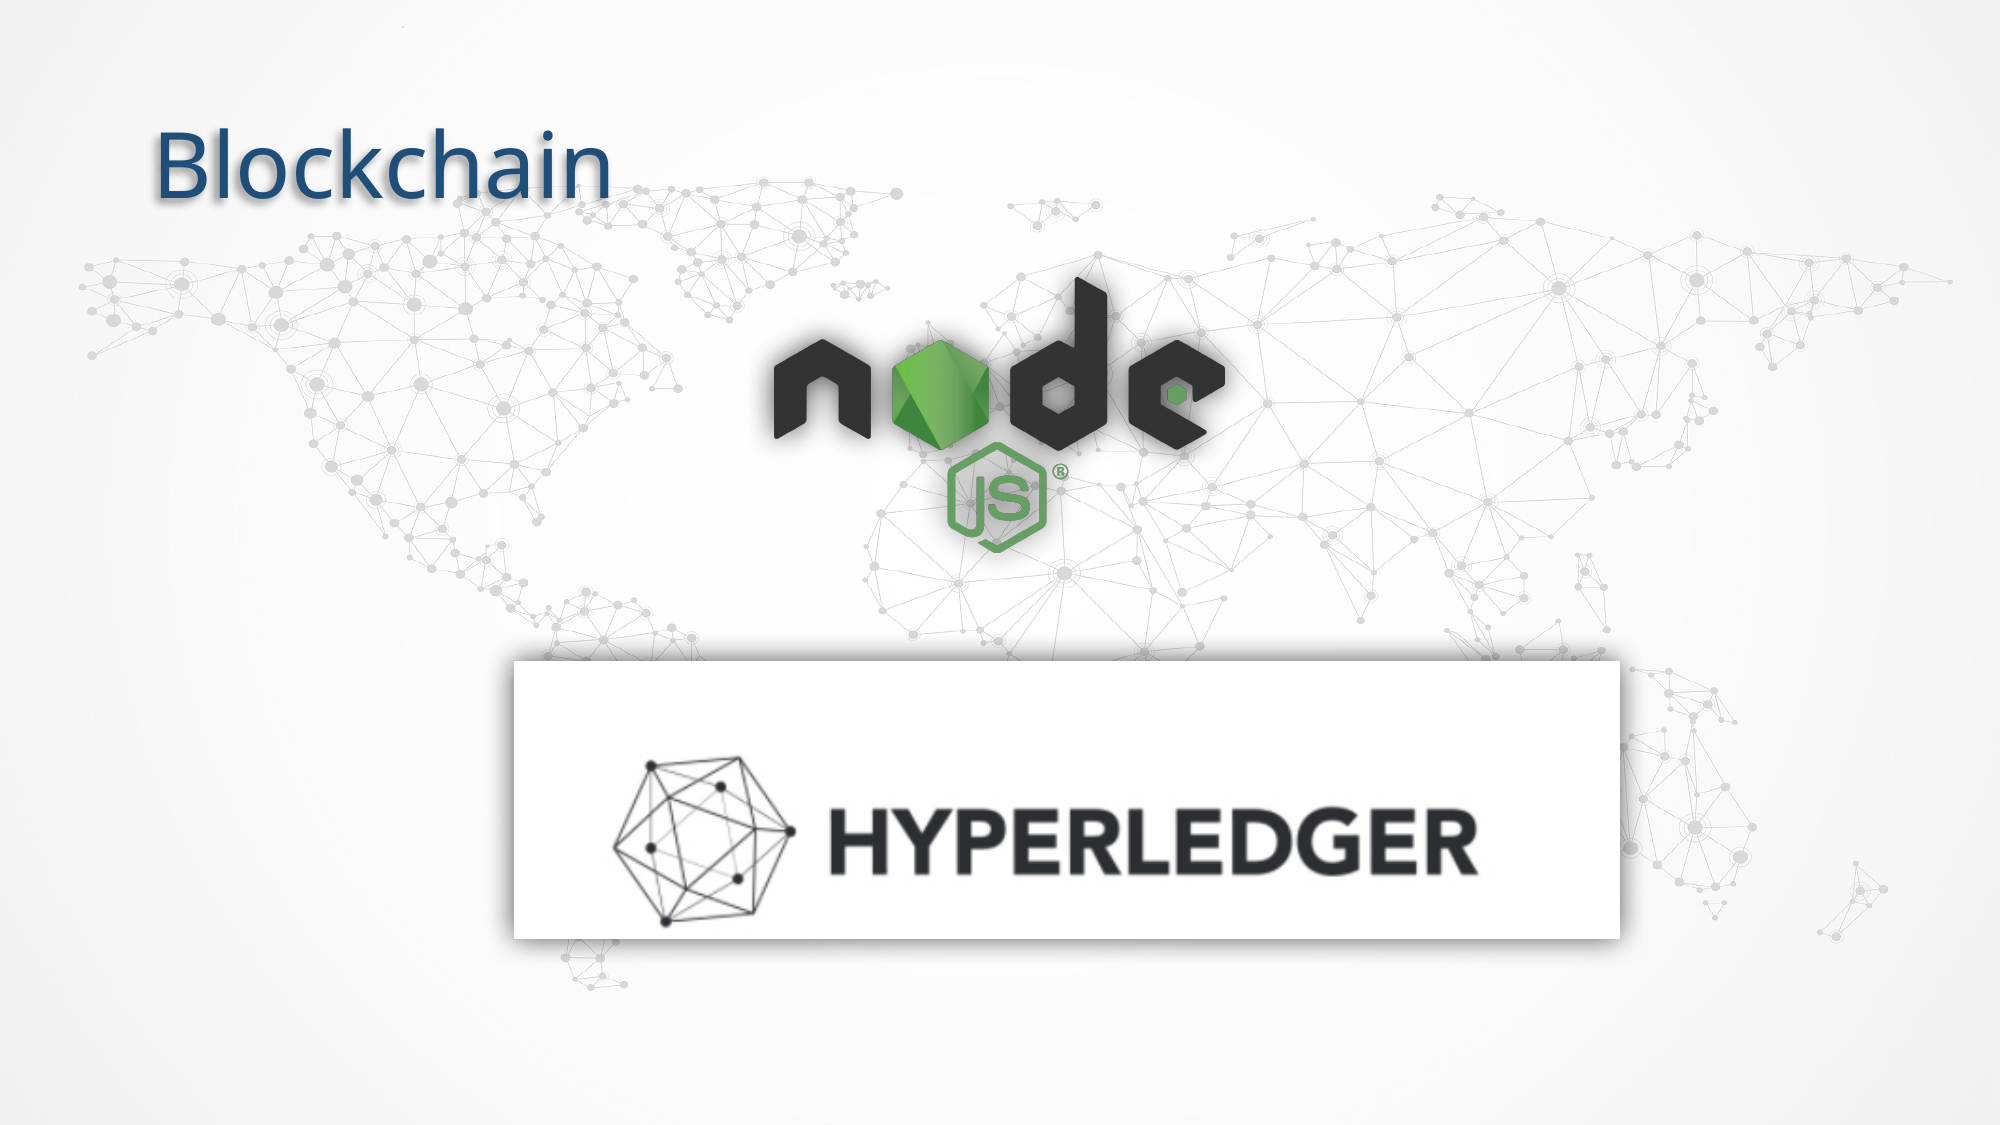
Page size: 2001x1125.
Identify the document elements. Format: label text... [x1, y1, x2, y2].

picture [514, 661, 1620, 939]
title Blockchain [137, 59, 1863, 278]
picture [774, 277, 1225, 553]
